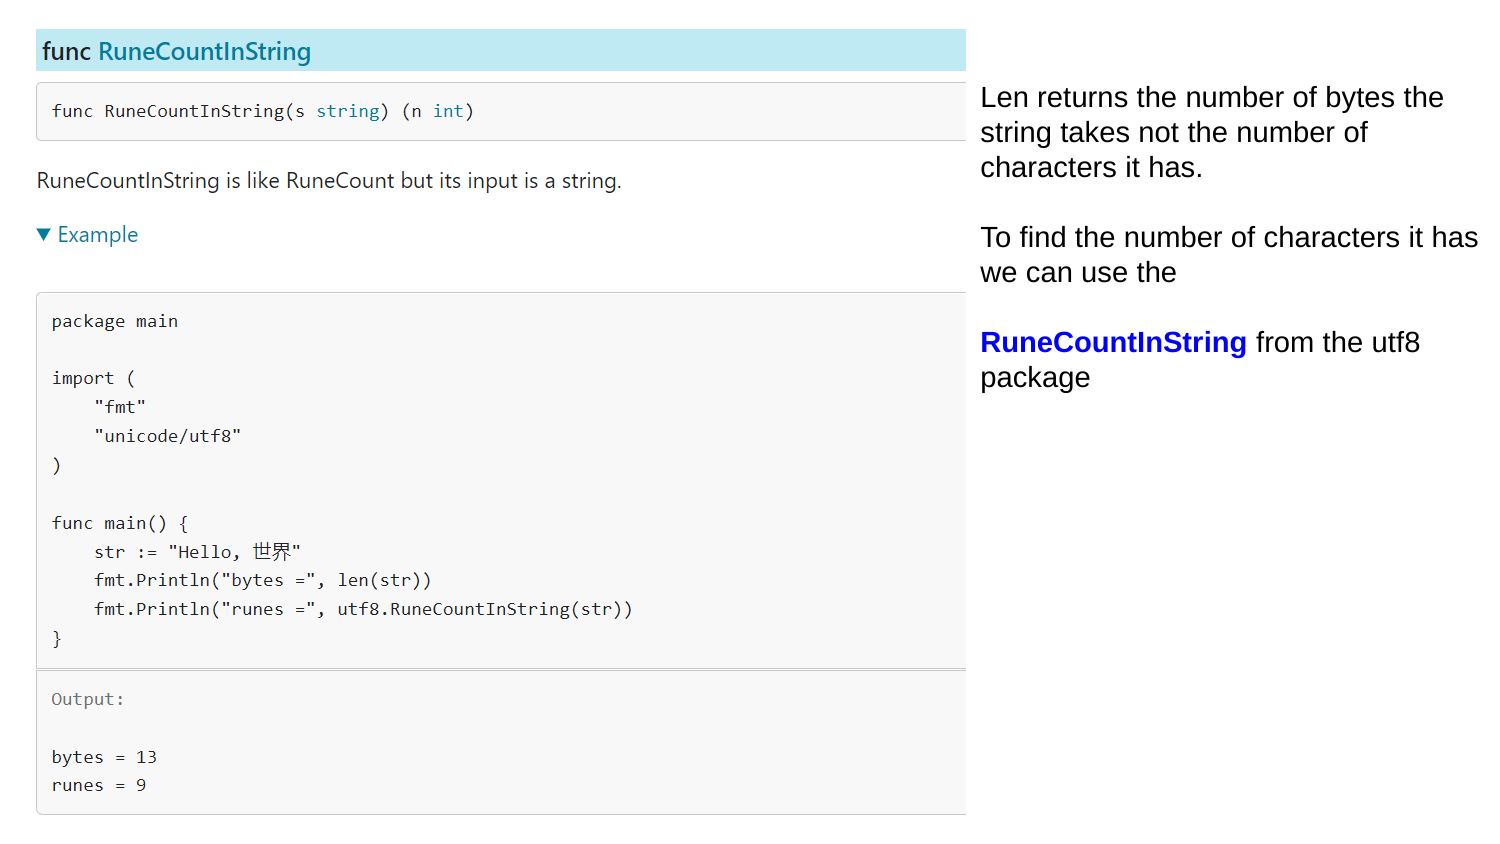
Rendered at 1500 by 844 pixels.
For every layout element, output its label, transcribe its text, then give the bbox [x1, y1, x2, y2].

text_box Len returns the number of bytes the string takes not the number of characters it has. To find the number of characters it has we can use the RuneCountInString from the utf8 package [969, 63, 1497, 443]
picture [24, 24, 966, 819]
